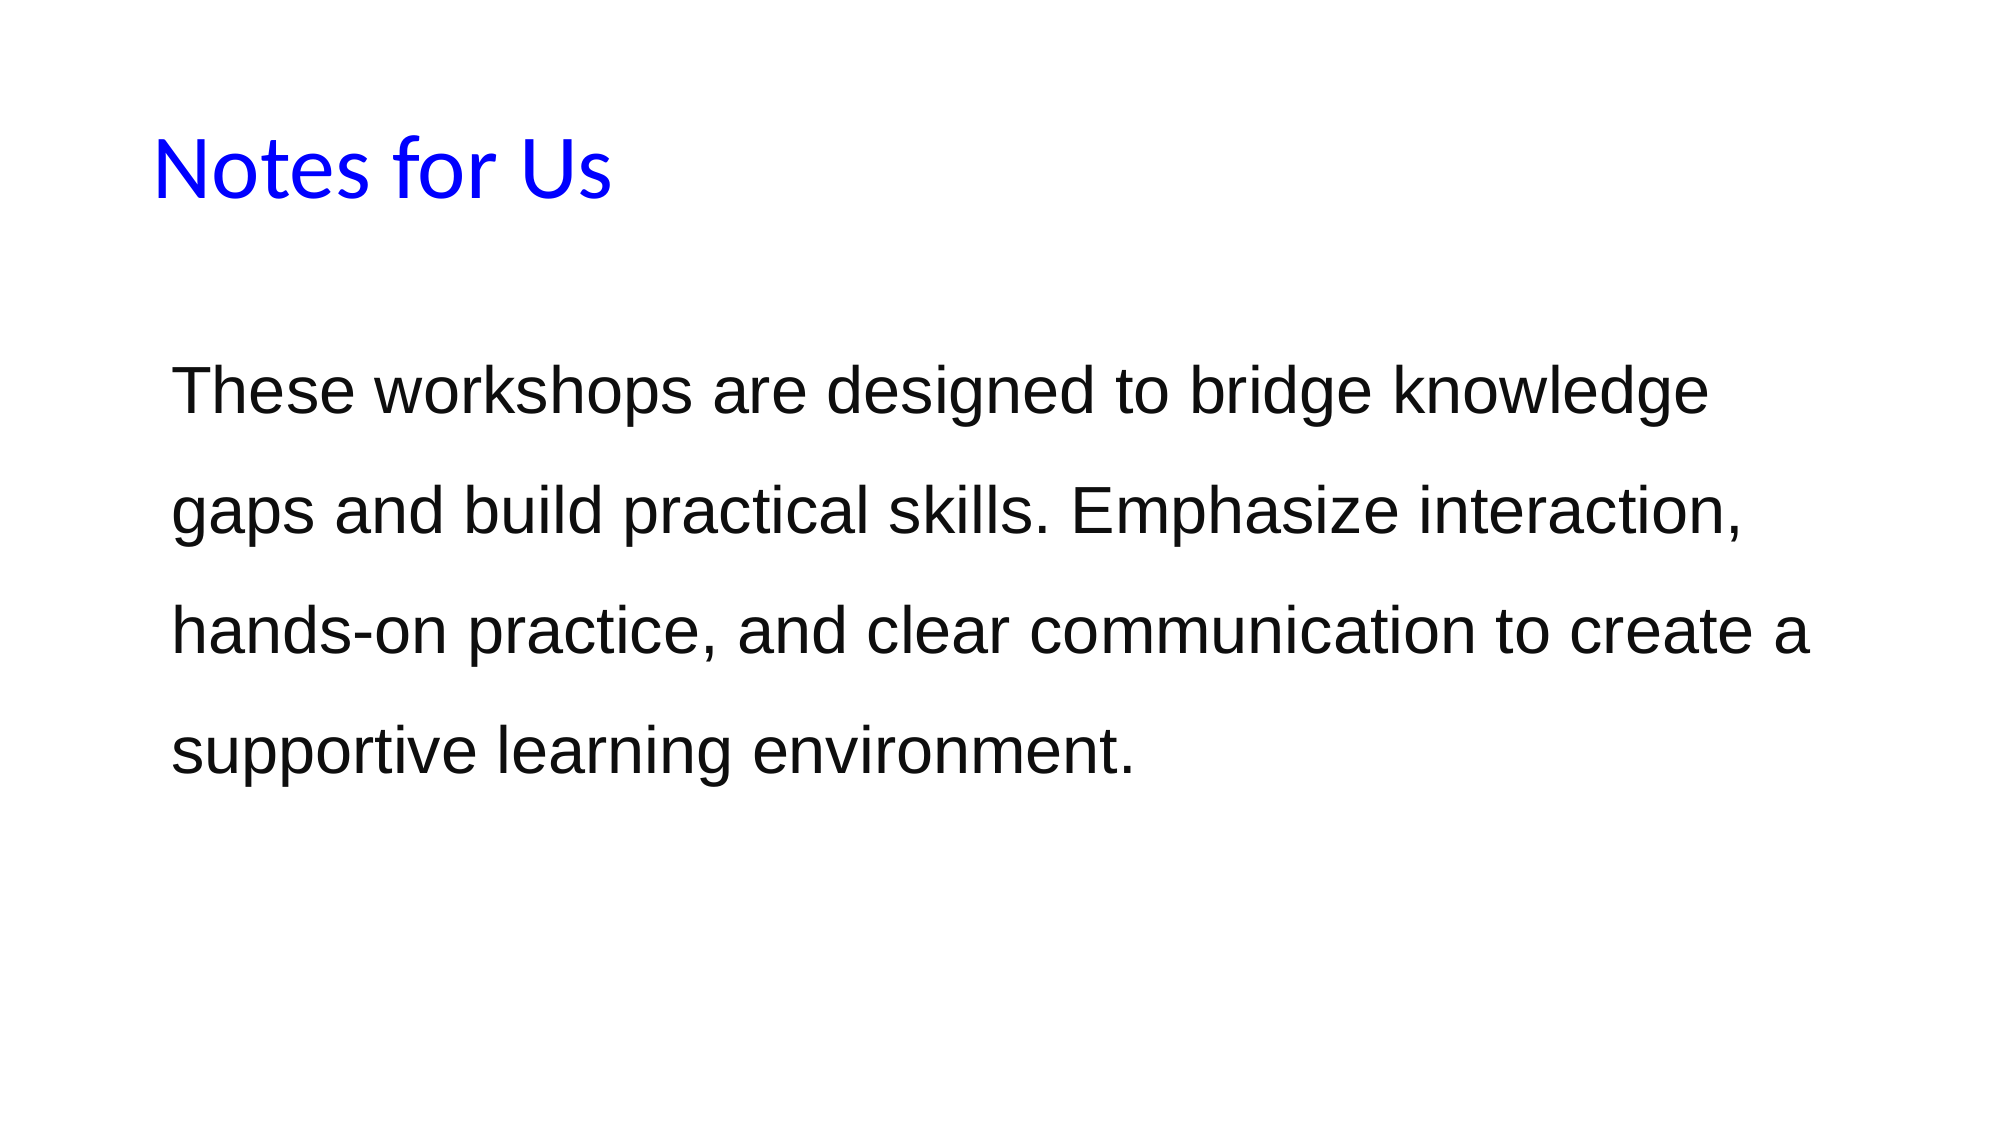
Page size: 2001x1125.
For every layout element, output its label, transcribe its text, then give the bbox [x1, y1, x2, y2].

title Notes for Us [137, 59, 1863, 278]
list These workshops are designed to bridge knowledge gaps and build practical skills. Emphasize interaction, hands-on practice, and clear communication to create a supportive learning environment. [137, 299, 1863, 1014]
